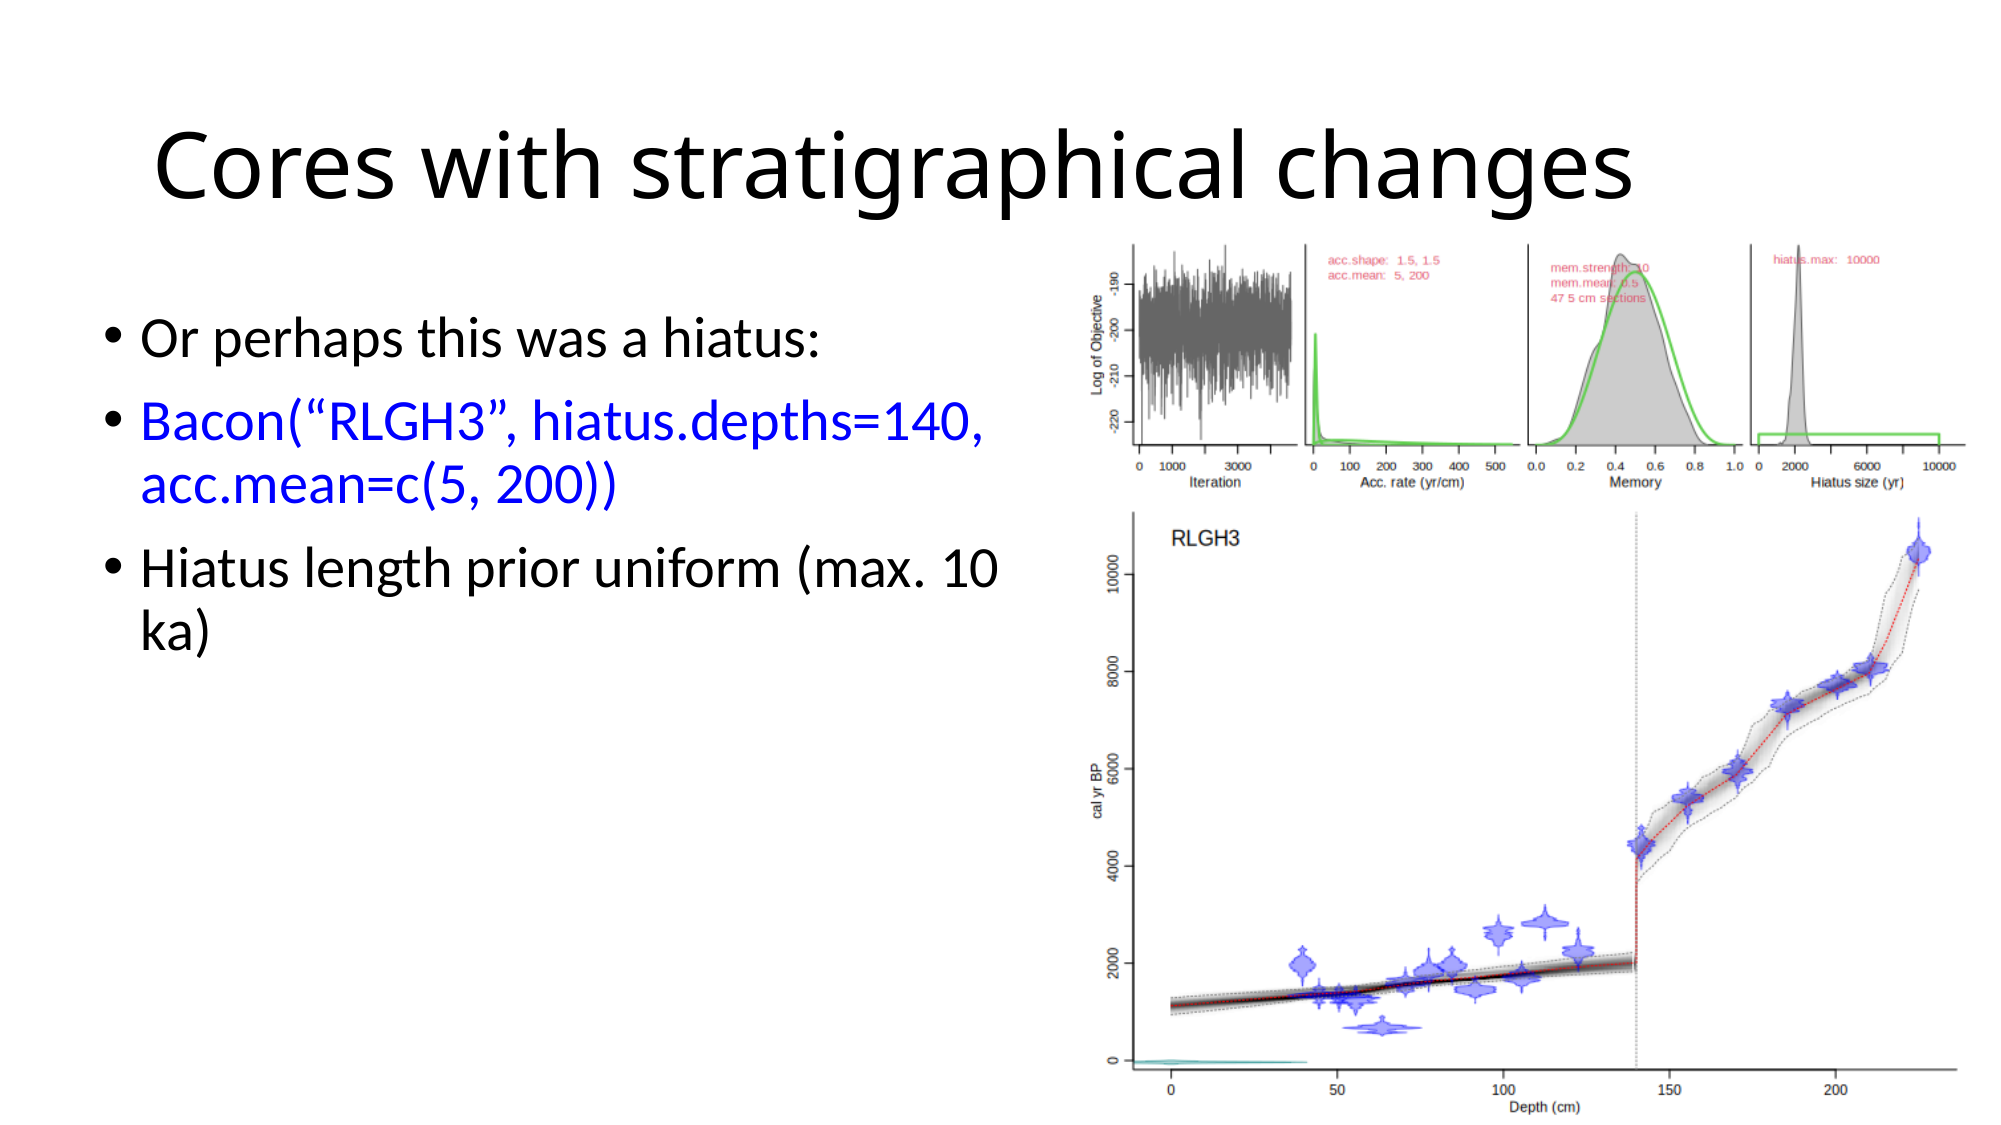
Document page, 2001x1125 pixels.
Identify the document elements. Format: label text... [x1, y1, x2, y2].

picture [1087, 235, 1971, 1120]
text_box Or perhaps this was a hiatus: Bacon(“RLGH3”, hiatus.depths=140, acc.mean=c(5, 200)) Hiatus length prior uniform (max. 10 ka) [88, 299, 1082, 1014]
text_box Cores with stratigraphical changes [137, 59, 1863, 278]
